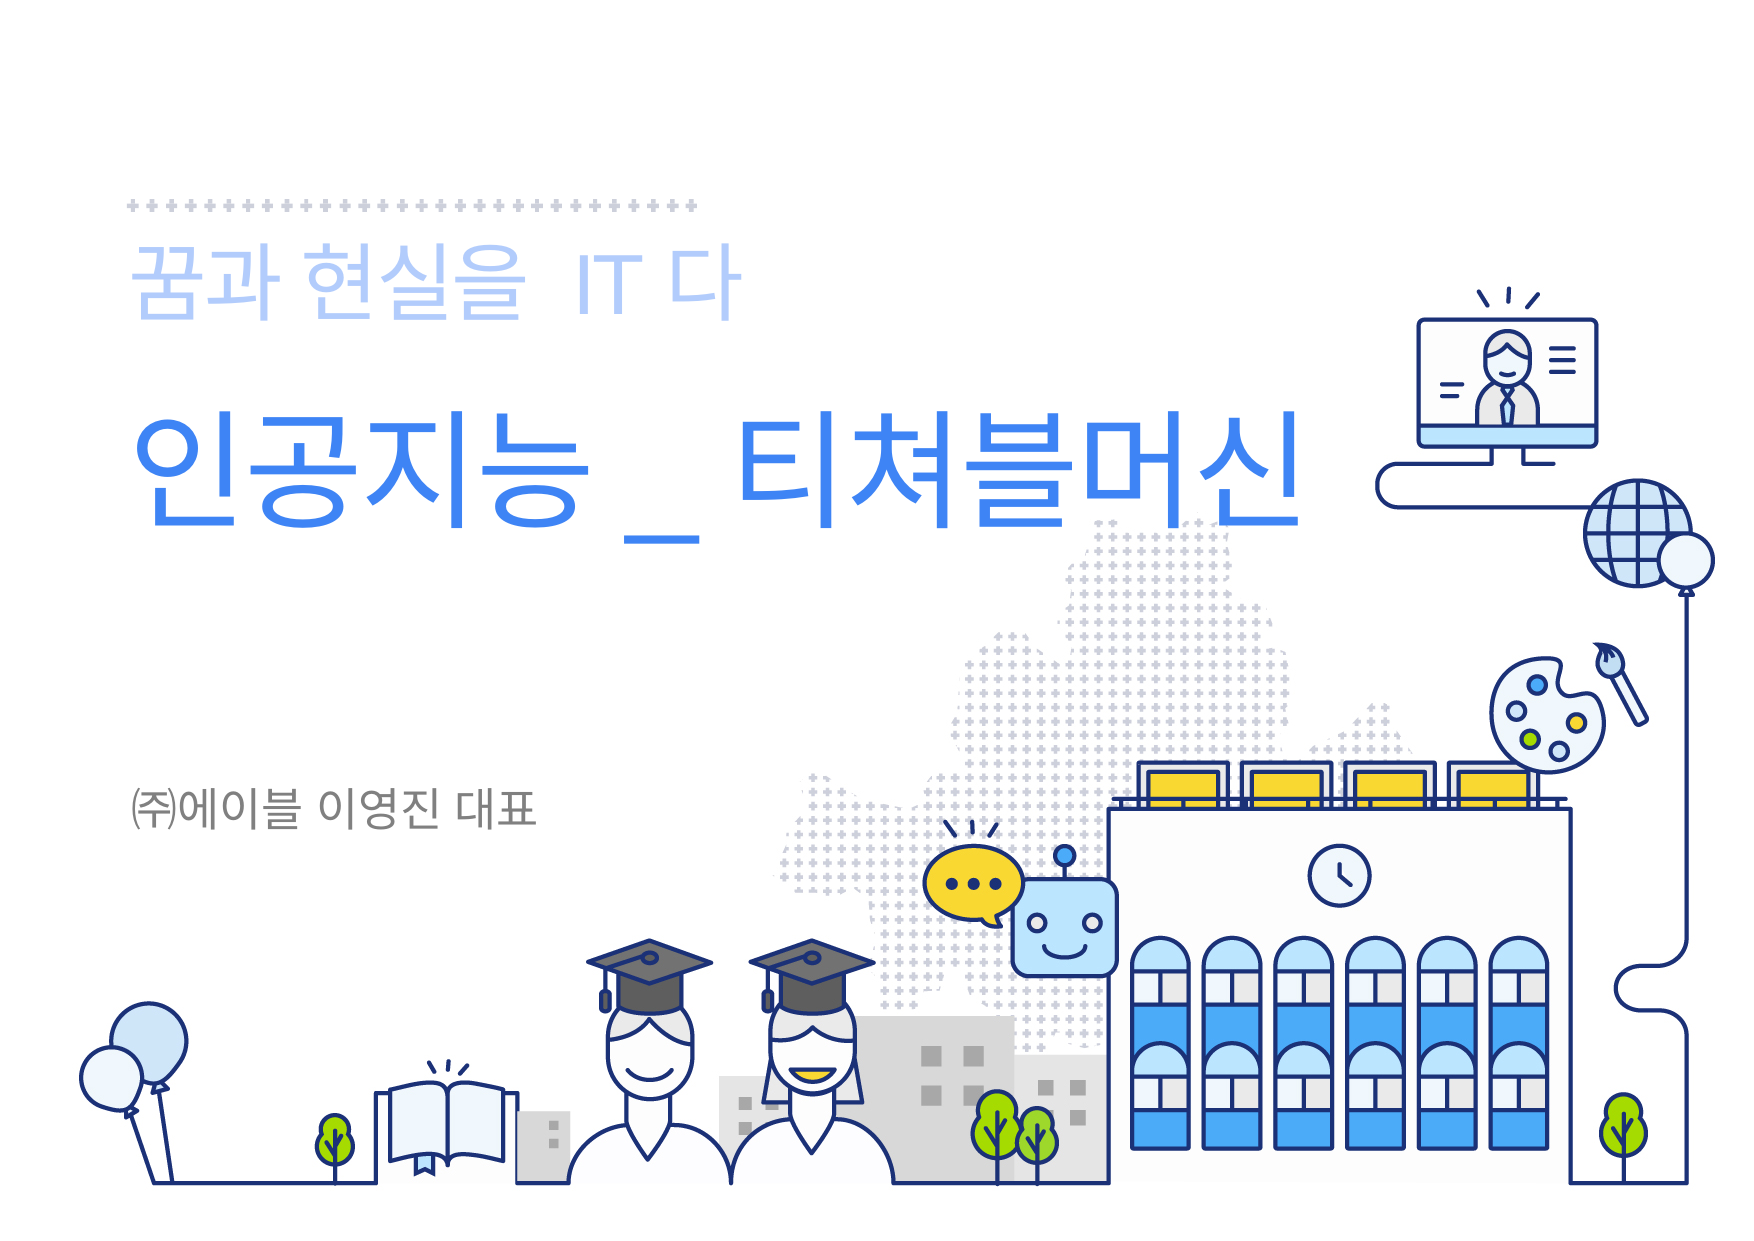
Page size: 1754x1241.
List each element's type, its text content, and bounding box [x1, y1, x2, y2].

text_box ㈜에이블 이영진 대표 [117, 773, 697, 844]
picture [0, 0, 1754, 1240]
text_box 인공지능_티쳐블머신 [113, 382, 1406, 552]
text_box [113, 194, 764, 341]
text_box [40, 191, 896, 332]
